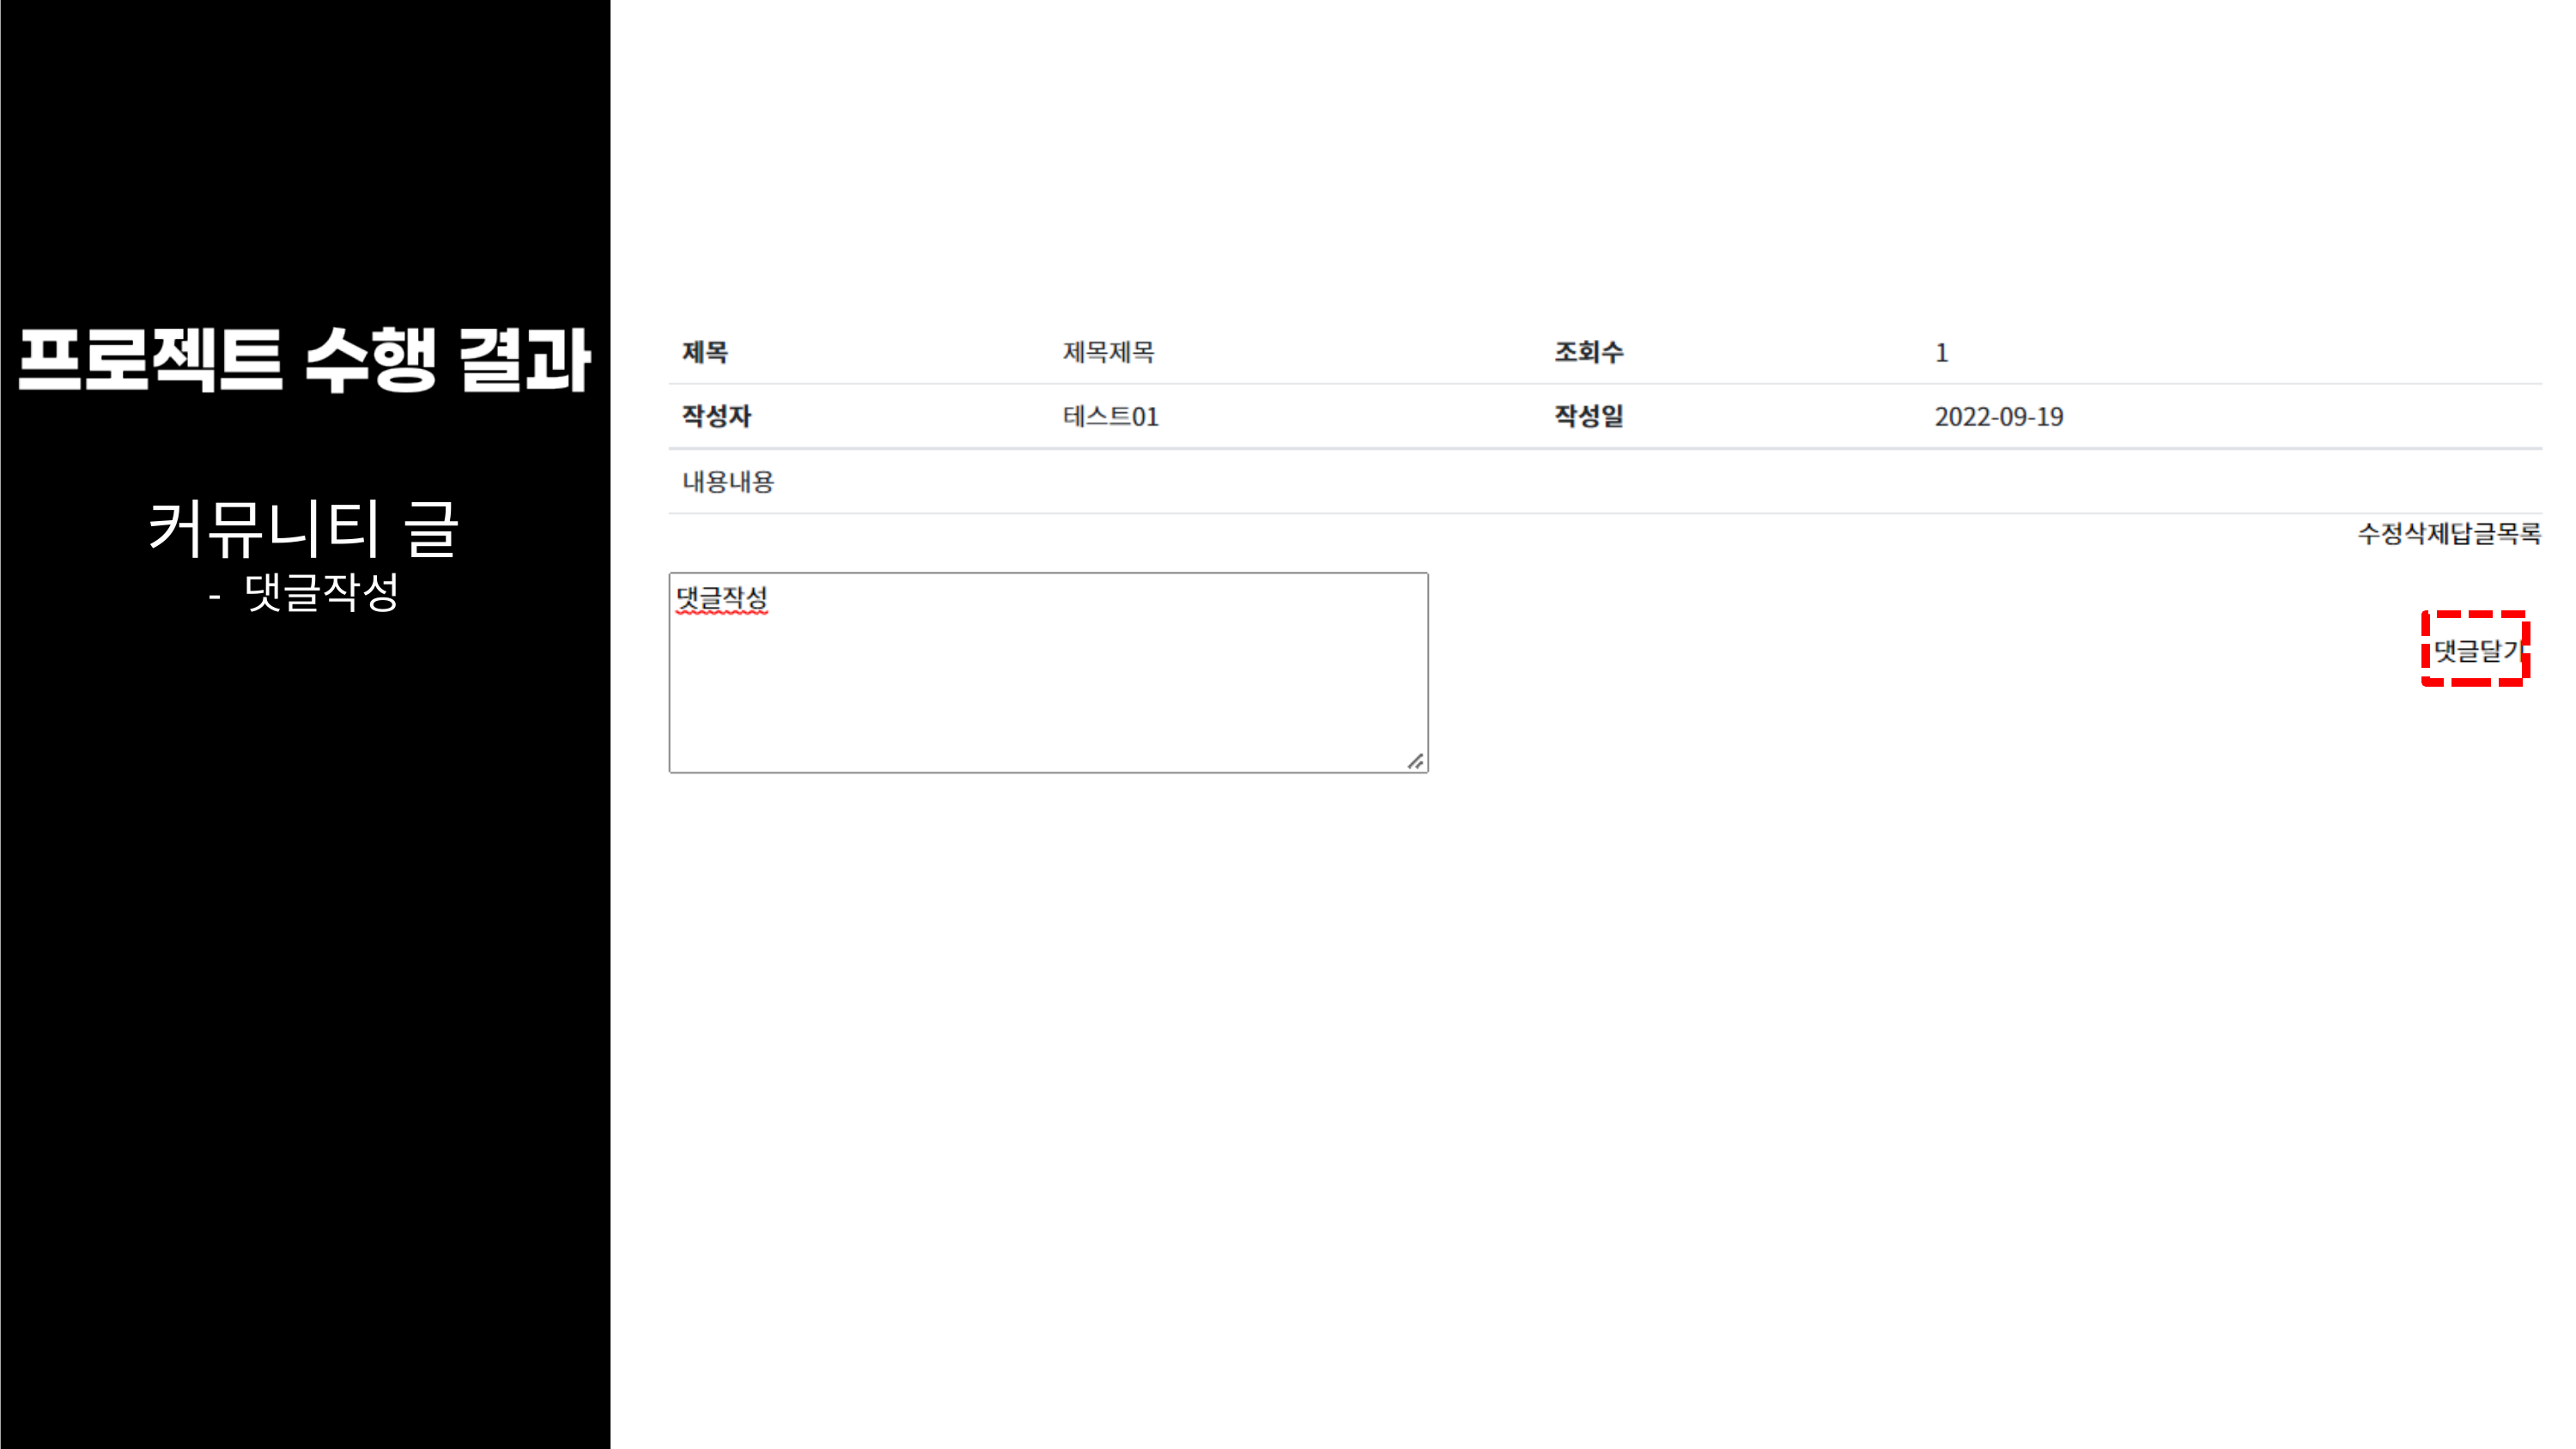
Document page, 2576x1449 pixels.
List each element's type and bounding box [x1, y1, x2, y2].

picture [636, 325, 2560, 818]
picture [0, 305, 627, 429]
text_box [0, 0, 611, 304]
text_box [0, 435, 611, 1449]
